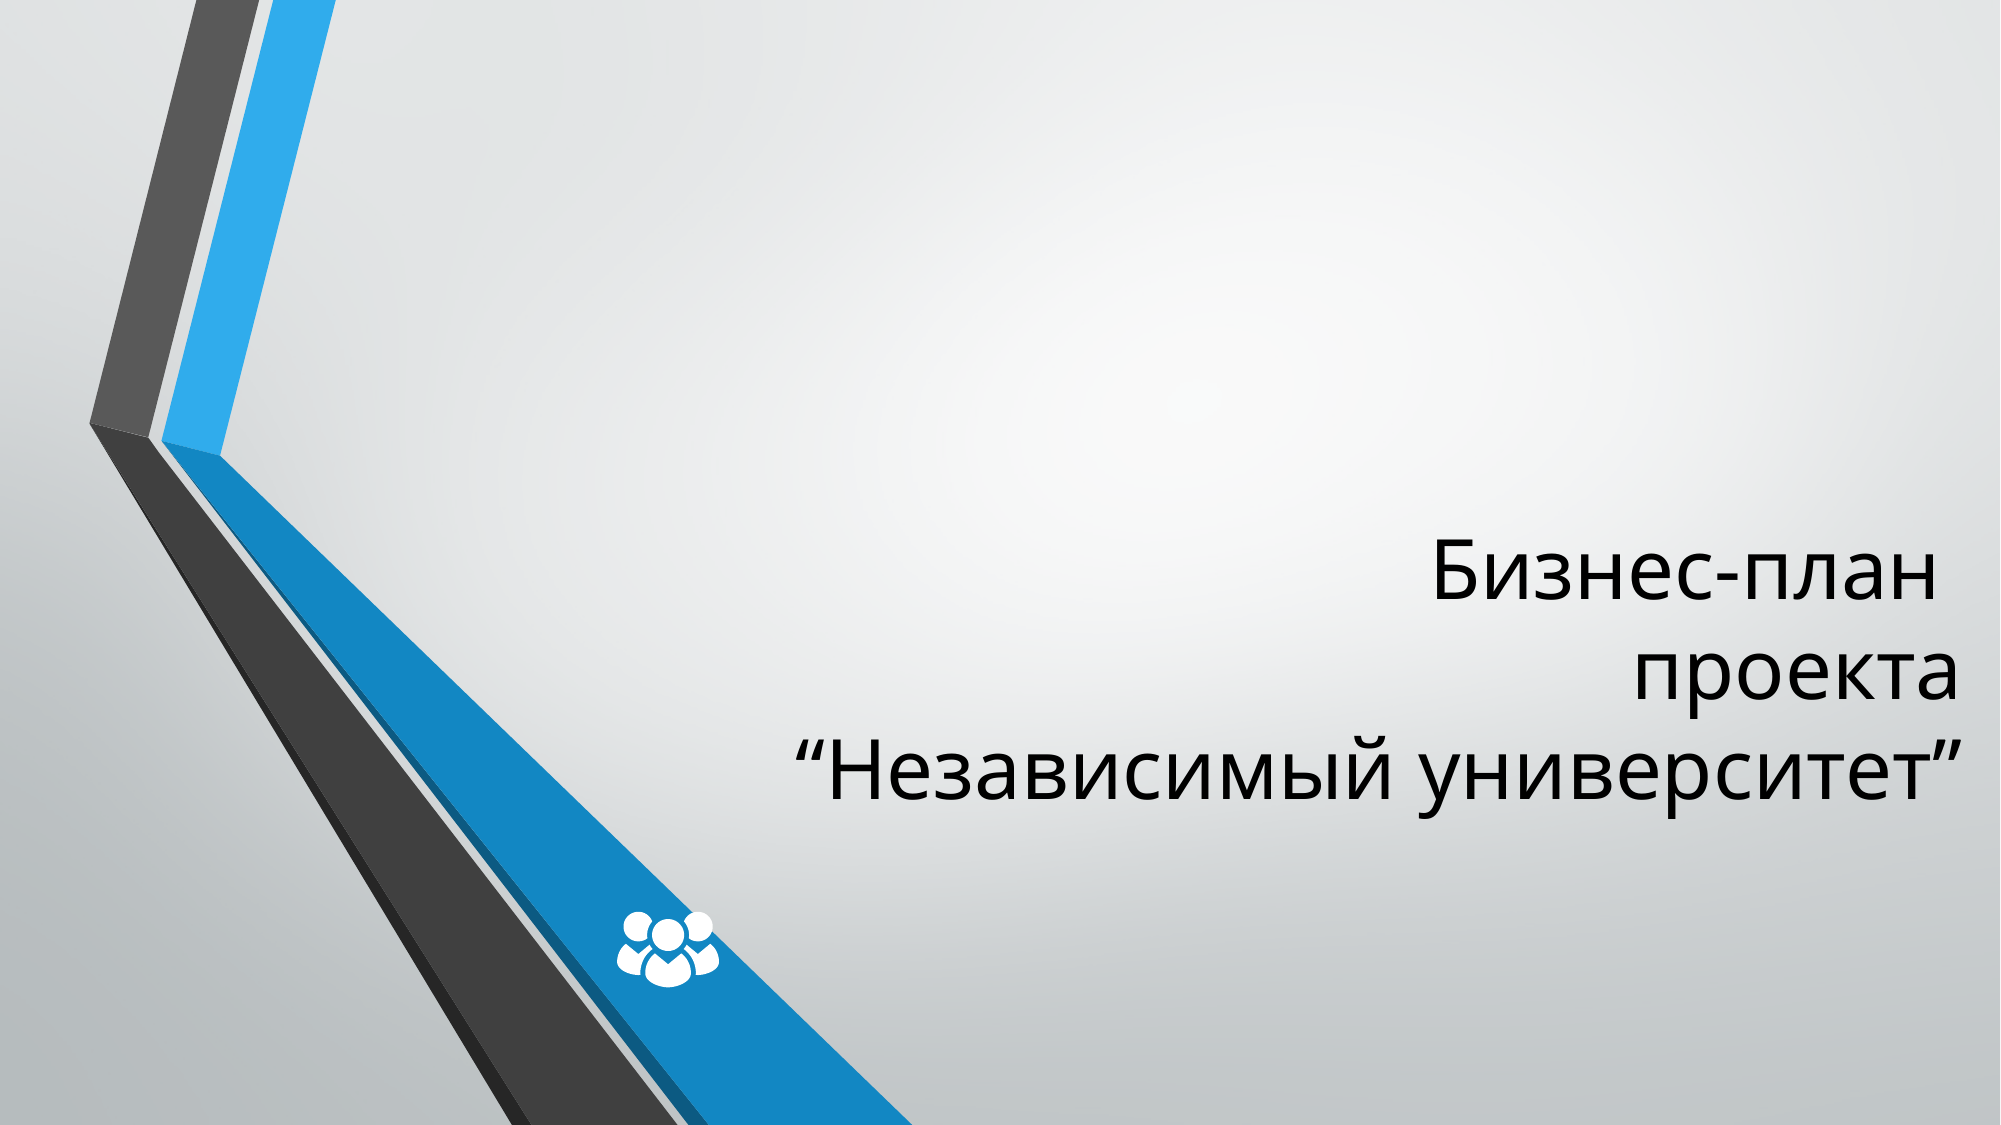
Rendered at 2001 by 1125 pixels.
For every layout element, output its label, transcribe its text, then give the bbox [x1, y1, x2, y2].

text_box [652, 919, 685, 951]
text_box [645, 953, 691, 988]
text_box [617, 943, 653, 976]
text_box [623, 911, 653, 942]
subtitle [384, 887, 1886, 1012]
title Бизнес-план проекта “Независимый университет” [210, 456, 1979, 825]
text_box [683, 943, 719, 976]
text_box [683, 911, 713, 942]
